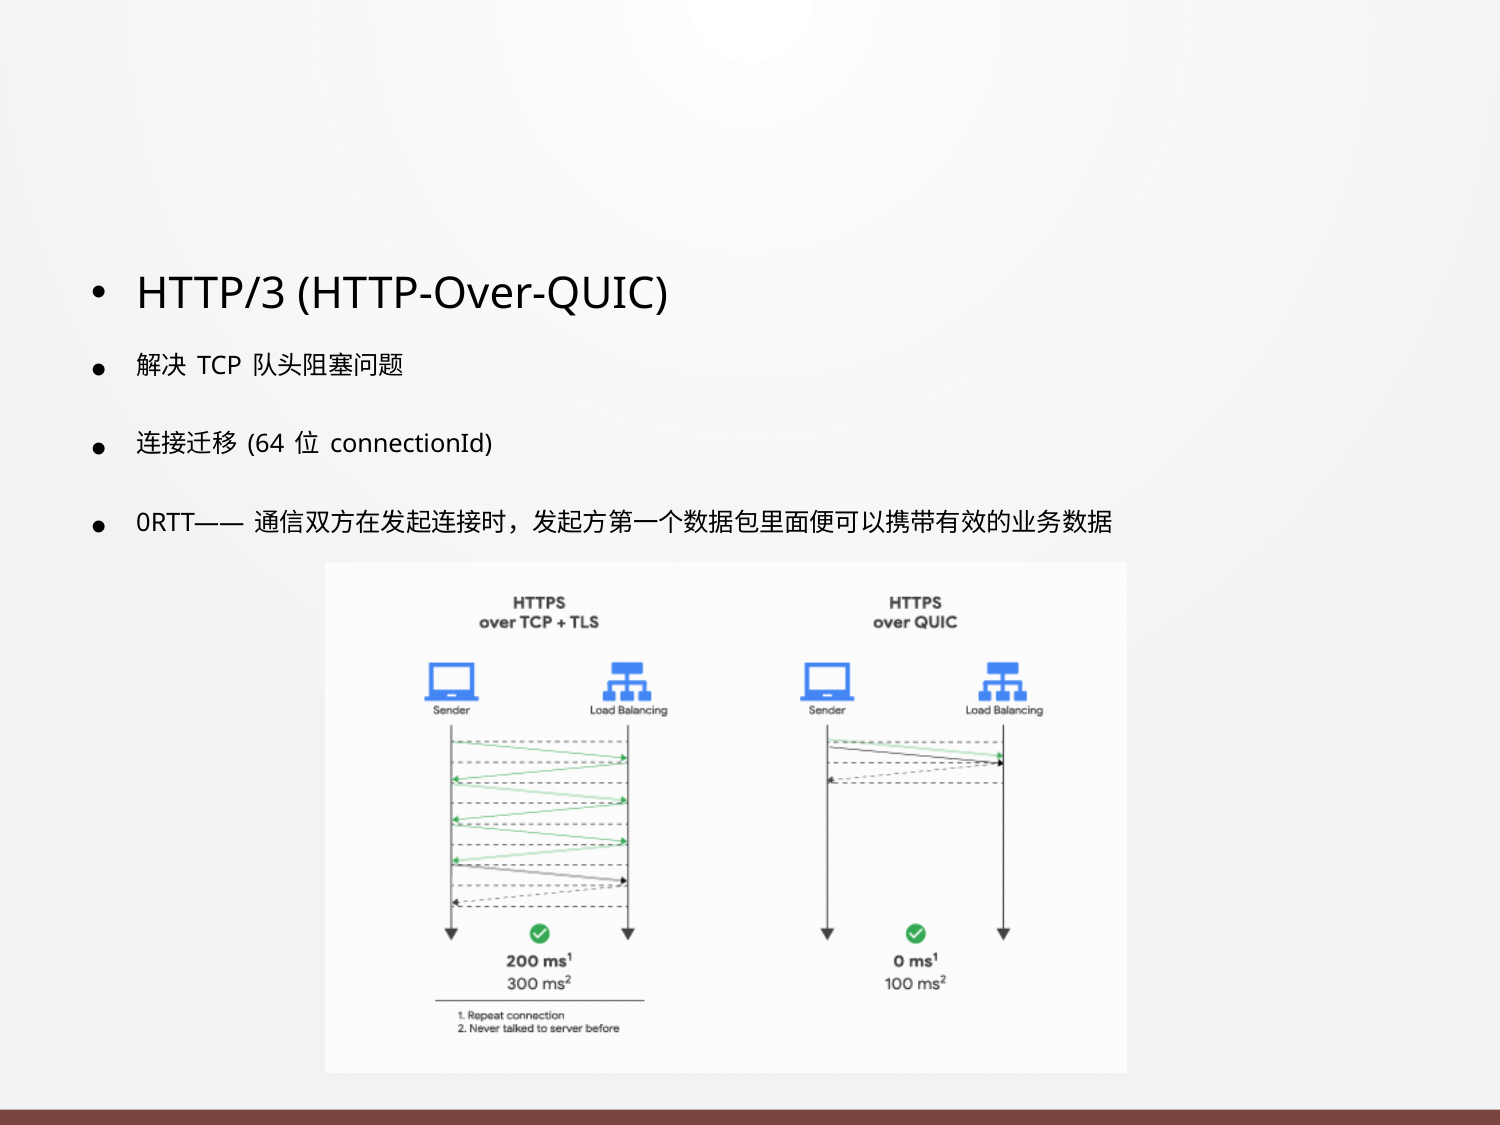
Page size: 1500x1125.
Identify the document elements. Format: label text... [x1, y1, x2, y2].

picture [324, 562, 1128, 1073]
list HTTP/3 (HTTP-Over-QUIC) 解决TCP队头阻塞问题 连接迁移(64位connectionId) 0RTT——通信双⽅在发起连接时，发起⽅第⼀个数据包⾥⾯便可以携带有效的业务数据 [76, 246, 1424, 1015]
